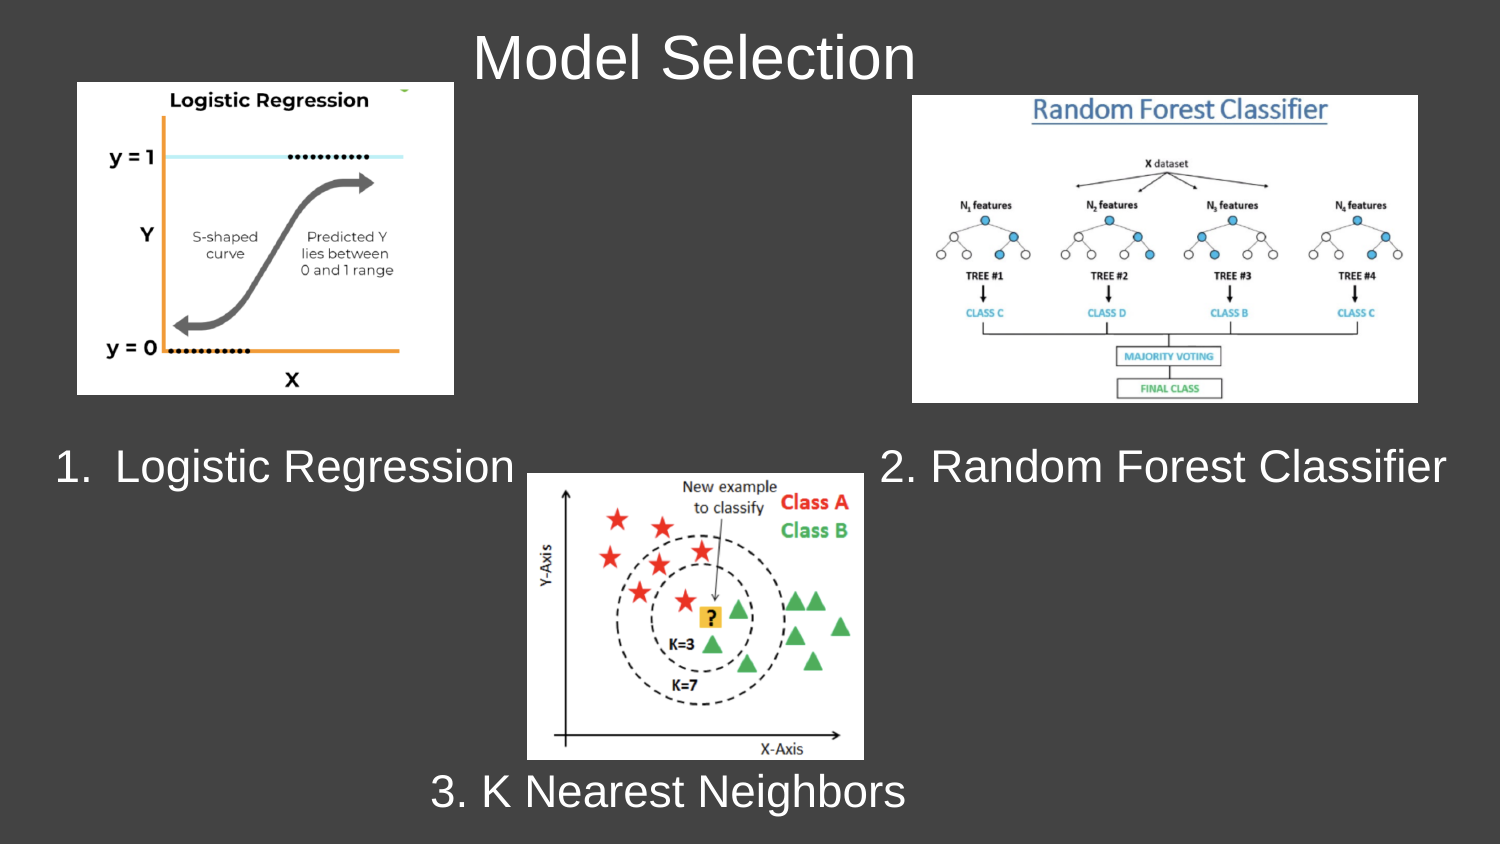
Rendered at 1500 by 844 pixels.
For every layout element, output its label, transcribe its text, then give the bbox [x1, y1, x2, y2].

text_box 2. Random Forest Classifier [864, 421, 1500, 507]
text_box Model Selection [457, 1, 942, 107]
text_box 3. K Nearest Neighbors [340, 746, 1002, 832]
text_box Logistic Regression [25, 421, 596, 507]
picture [527, 472, 865, 760]
picture [912, 95, 1419, 403]
picture [77, 81, 454, 395]
